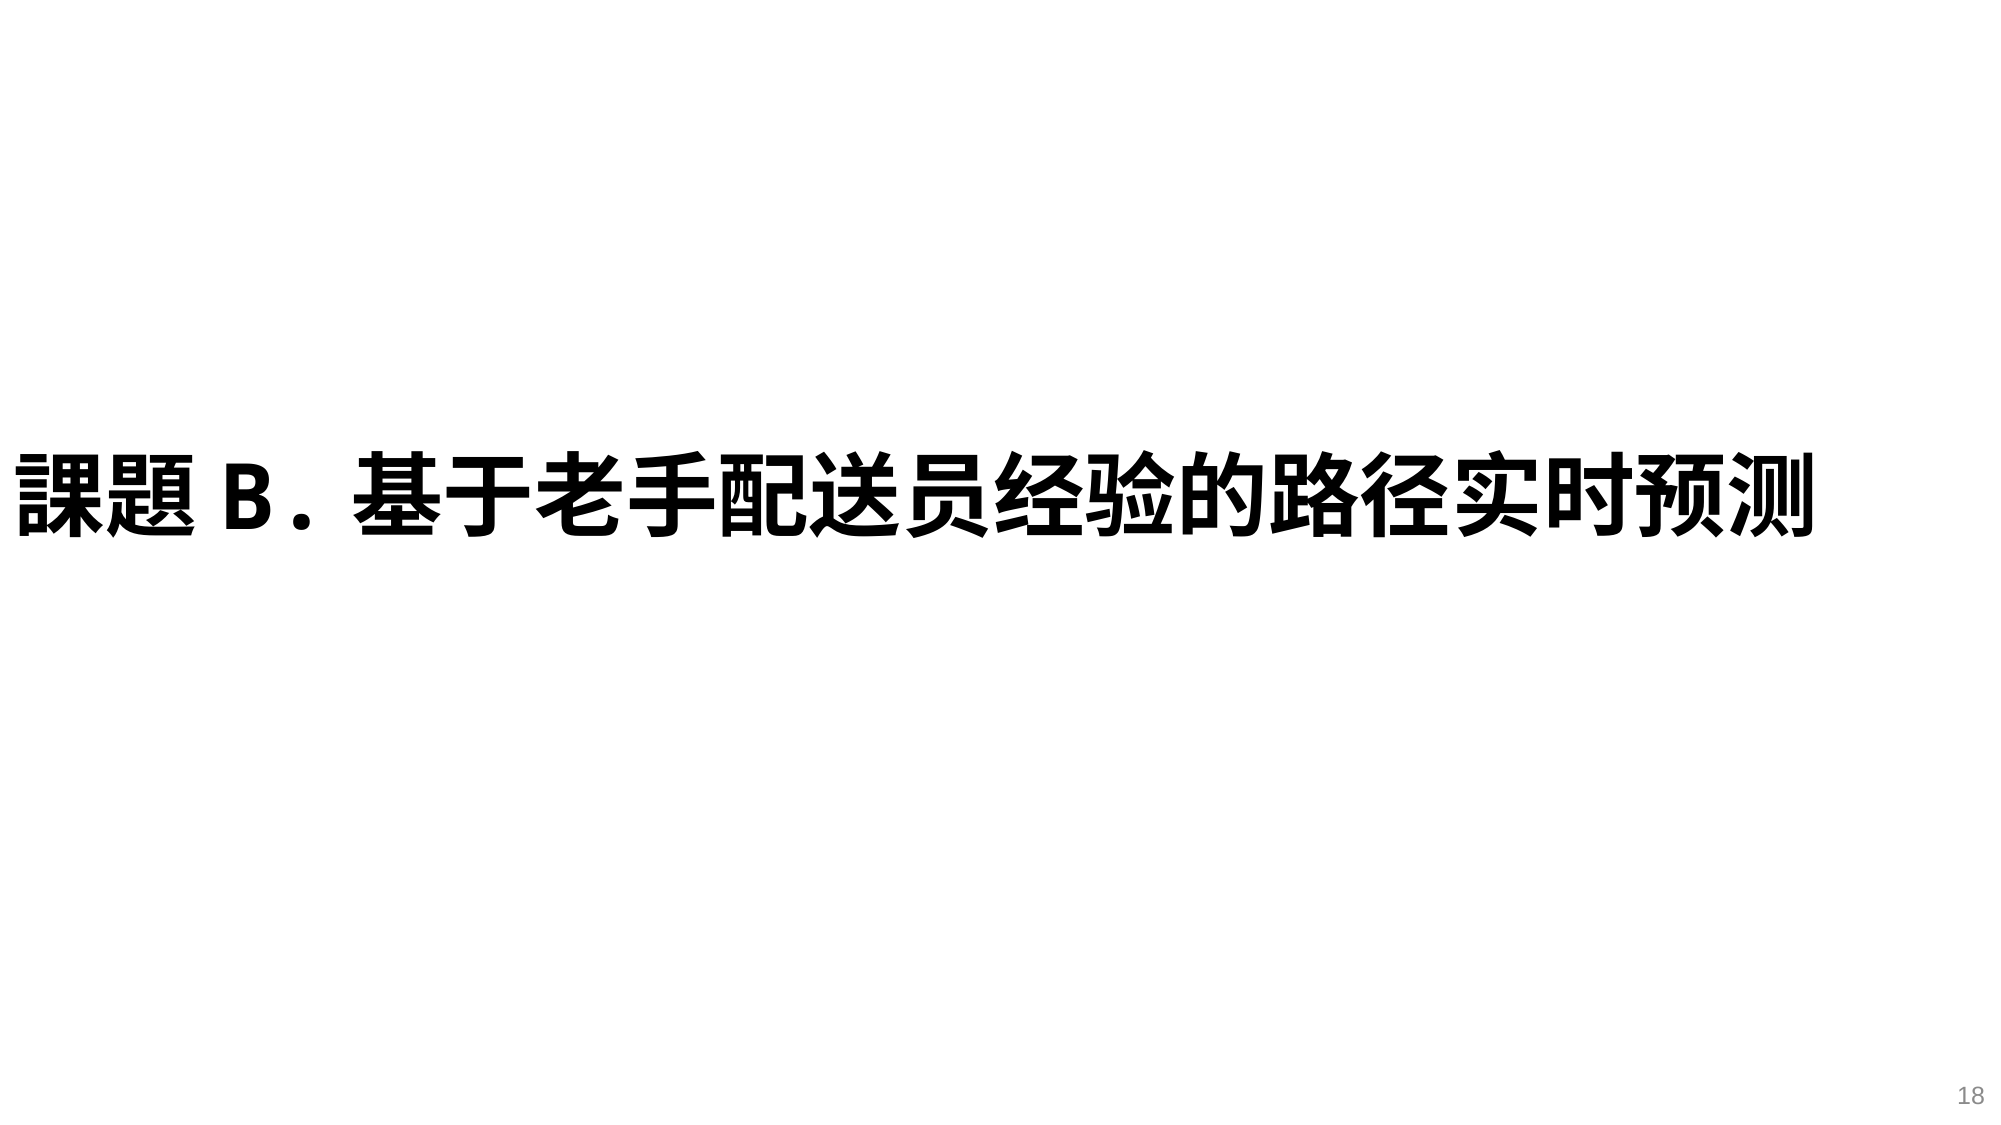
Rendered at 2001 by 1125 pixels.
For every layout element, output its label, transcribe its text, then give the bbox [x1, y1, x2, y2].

slide_number 18 [1550, 1065, 2000, 1125]
text_box 課題B.基于老手配送员经验的路径实时预测 [0, 430, 1834, 666]
